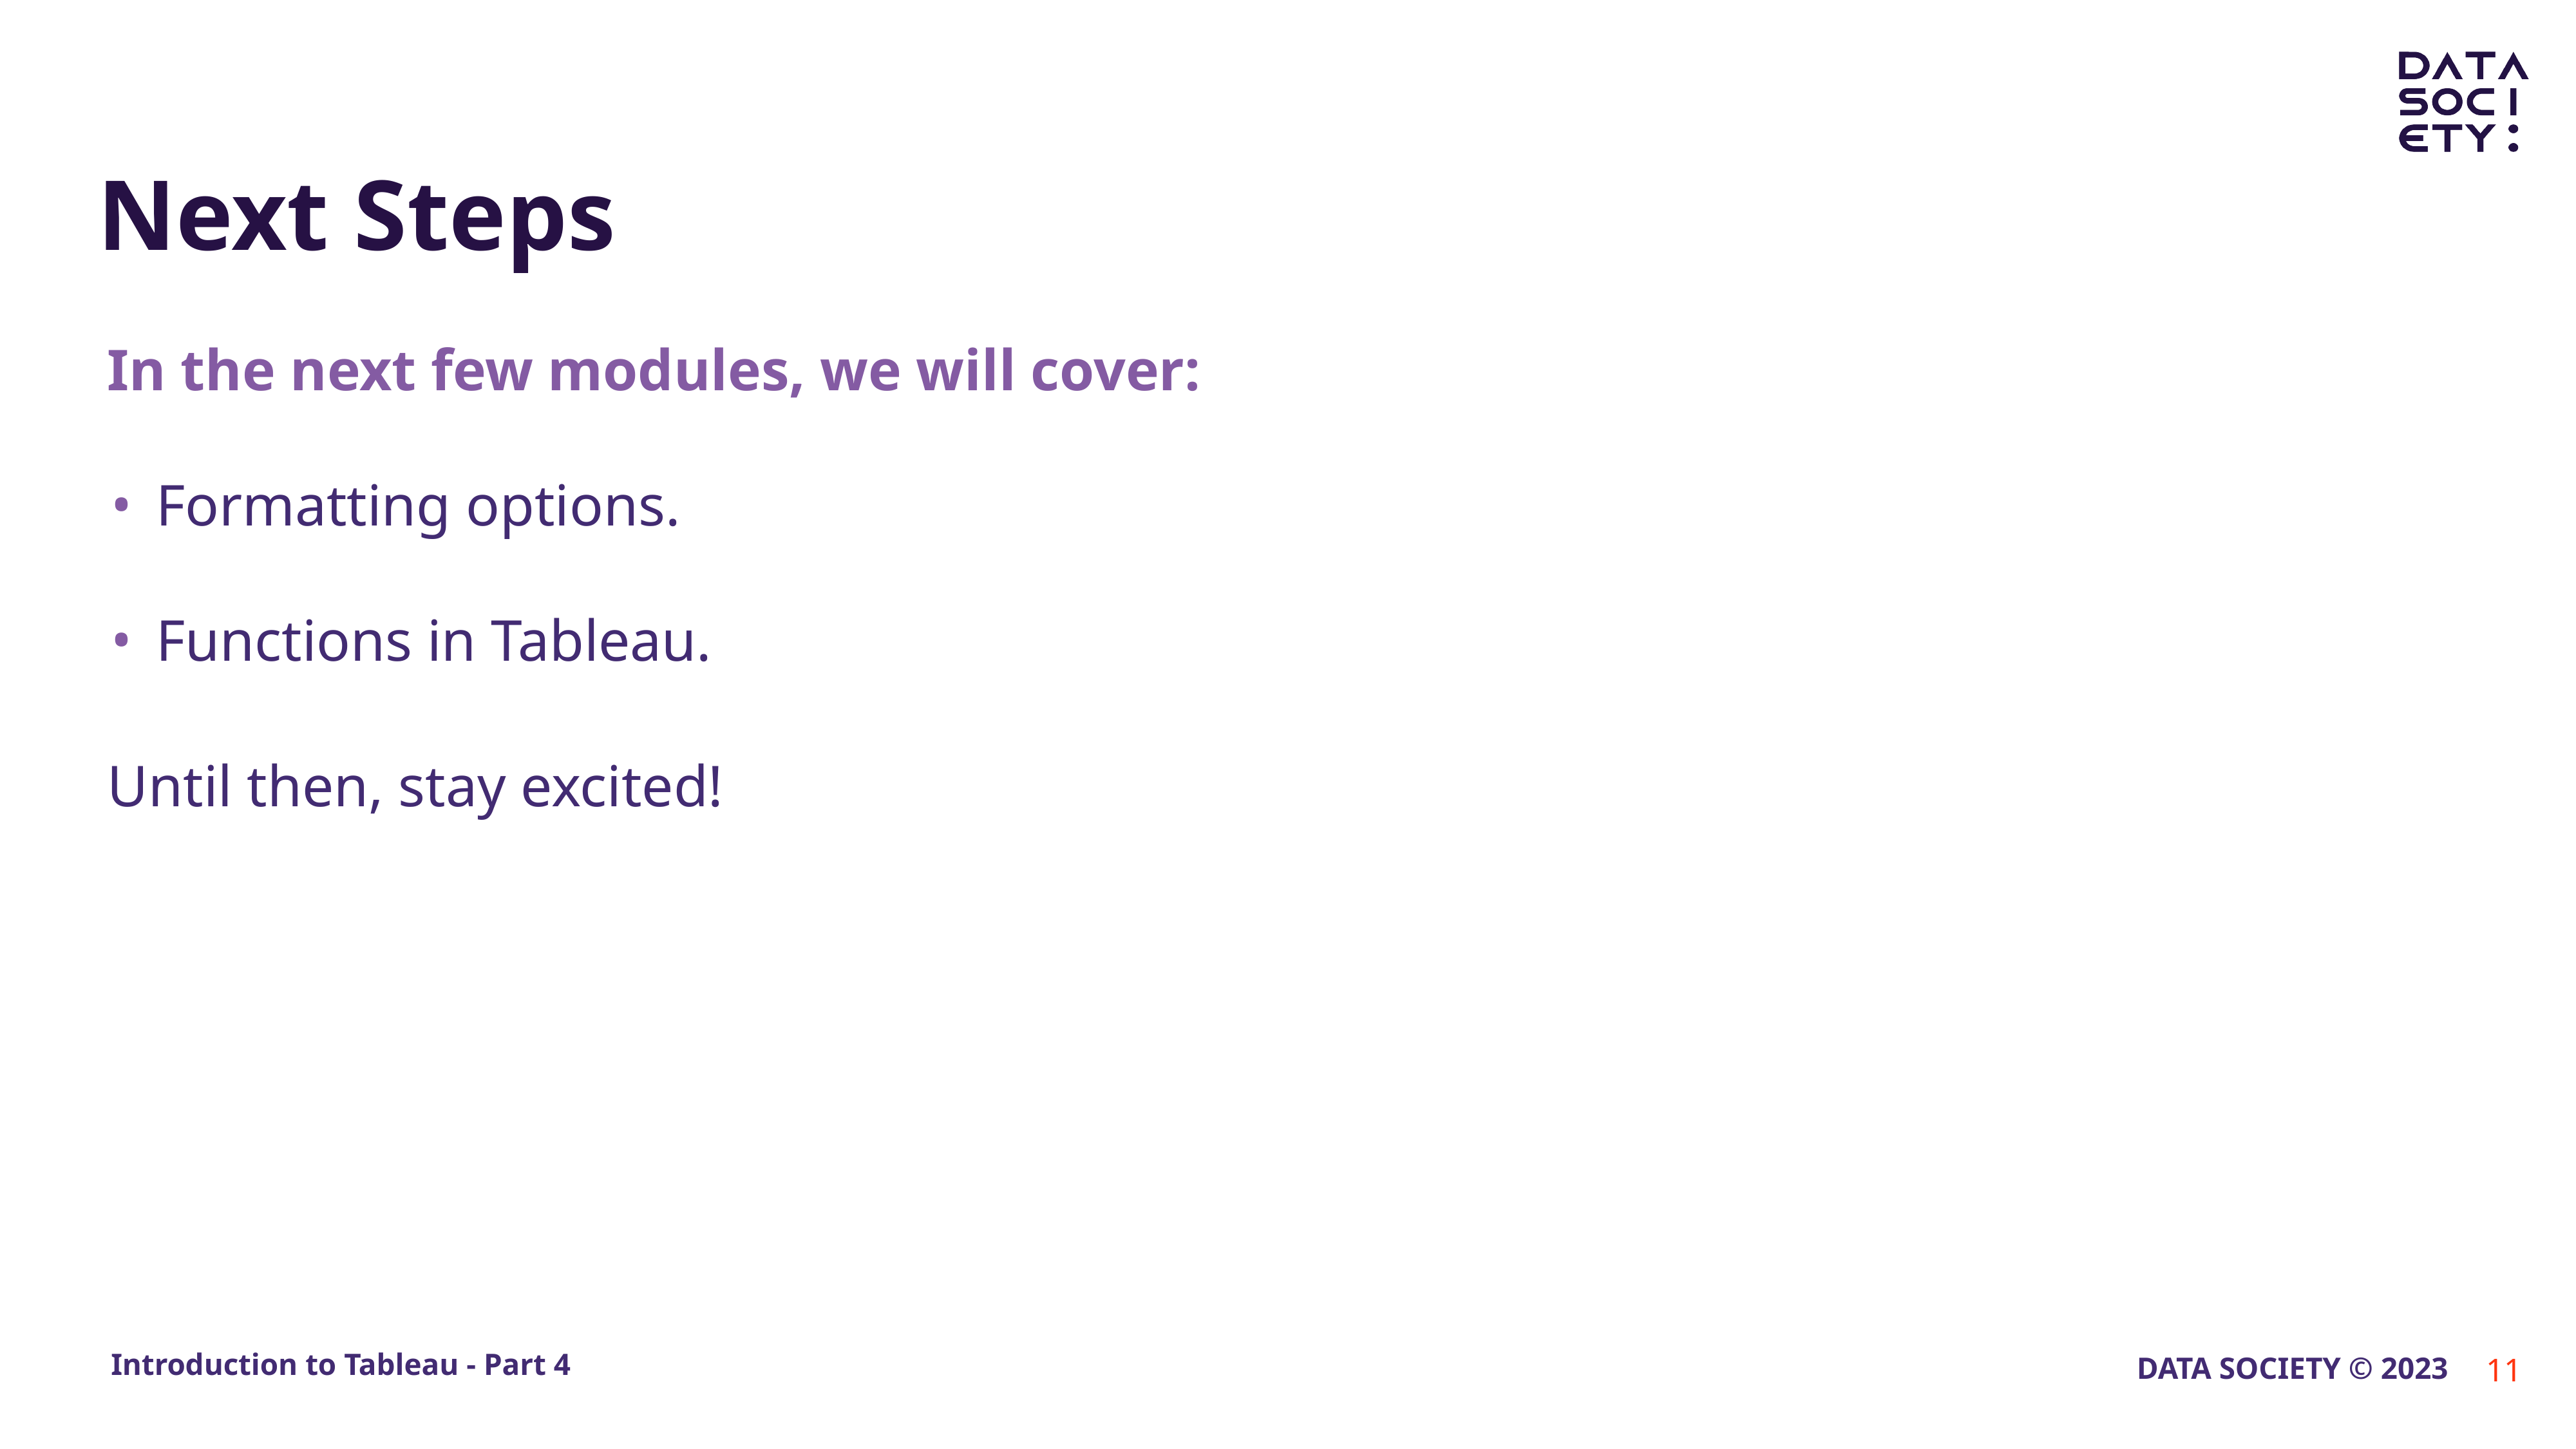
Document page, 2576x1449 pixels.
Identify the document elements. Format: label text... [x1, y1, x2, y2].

picture [2399, 52, 2529, 152]
title Next Steps [88, 113, 2488, 274]
slide_number ‹#› [2387, 1331, 2542, 1413]
list In the next few modules, we will cover: Formatting options. Functions in Tableau. Until then, stay excited! [88, 325, 2488, 1287]
